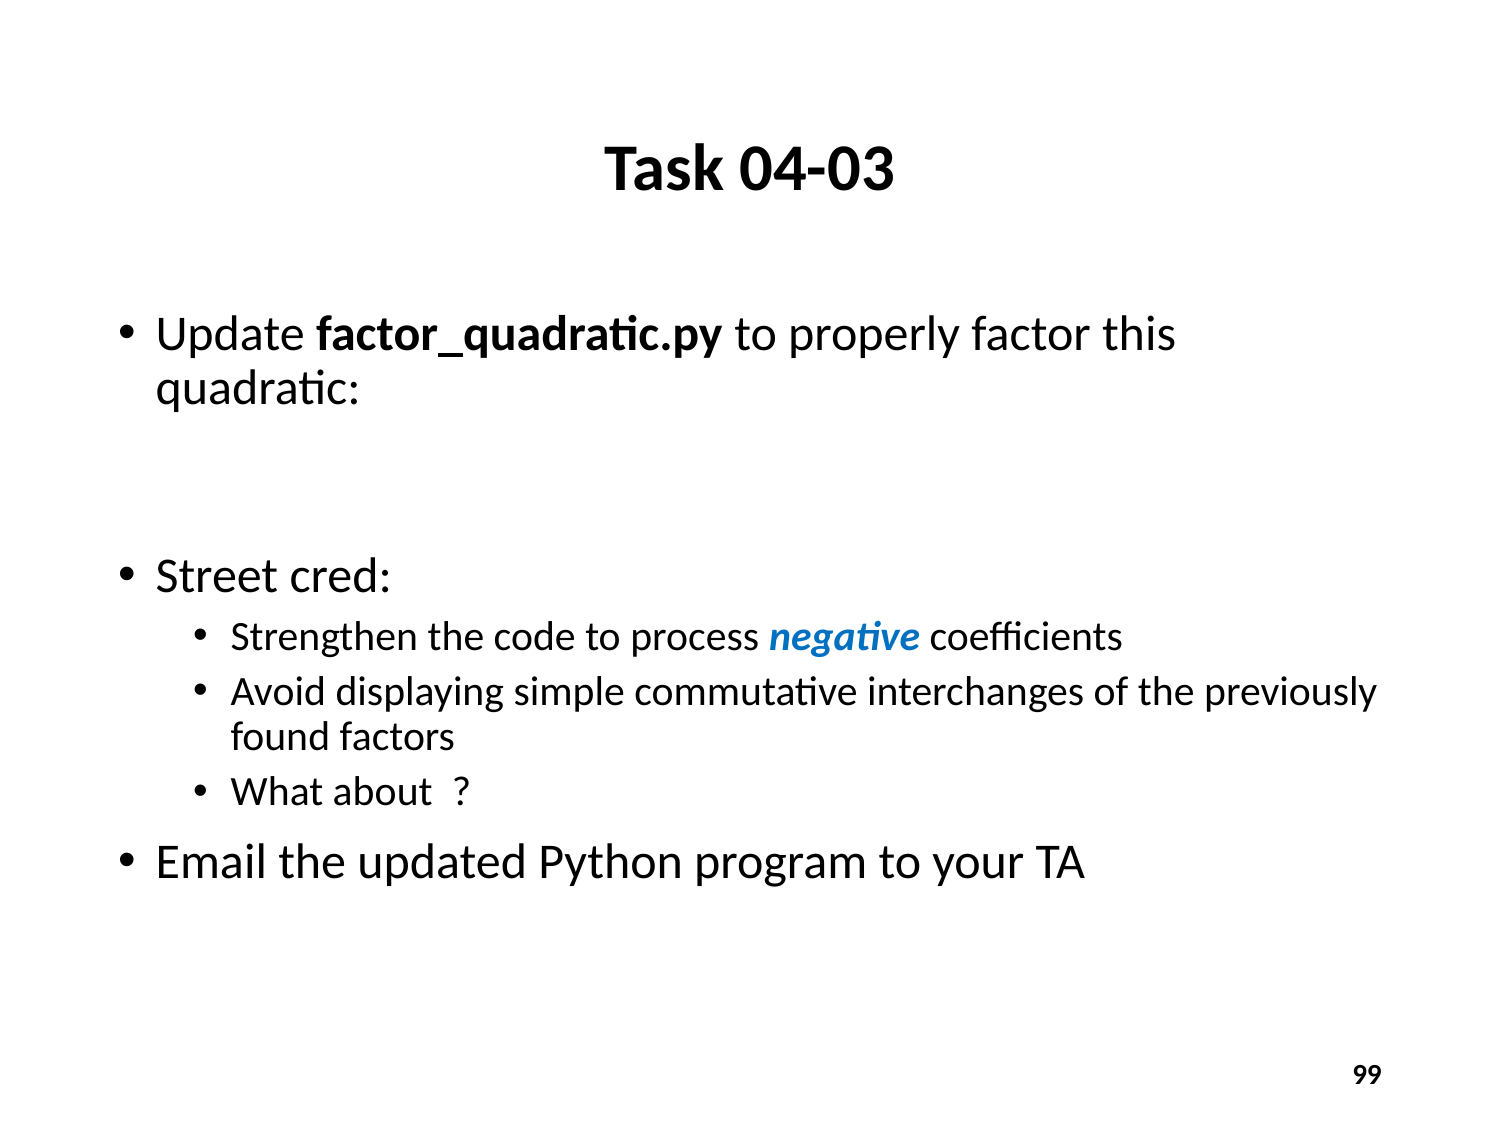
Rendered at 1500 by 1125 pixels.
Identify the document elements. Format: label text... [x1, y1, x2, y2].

slide_number 99 [1059, 1042, 1397, 1103]
title Task 04-03 [103, 59, 1397, 278]
